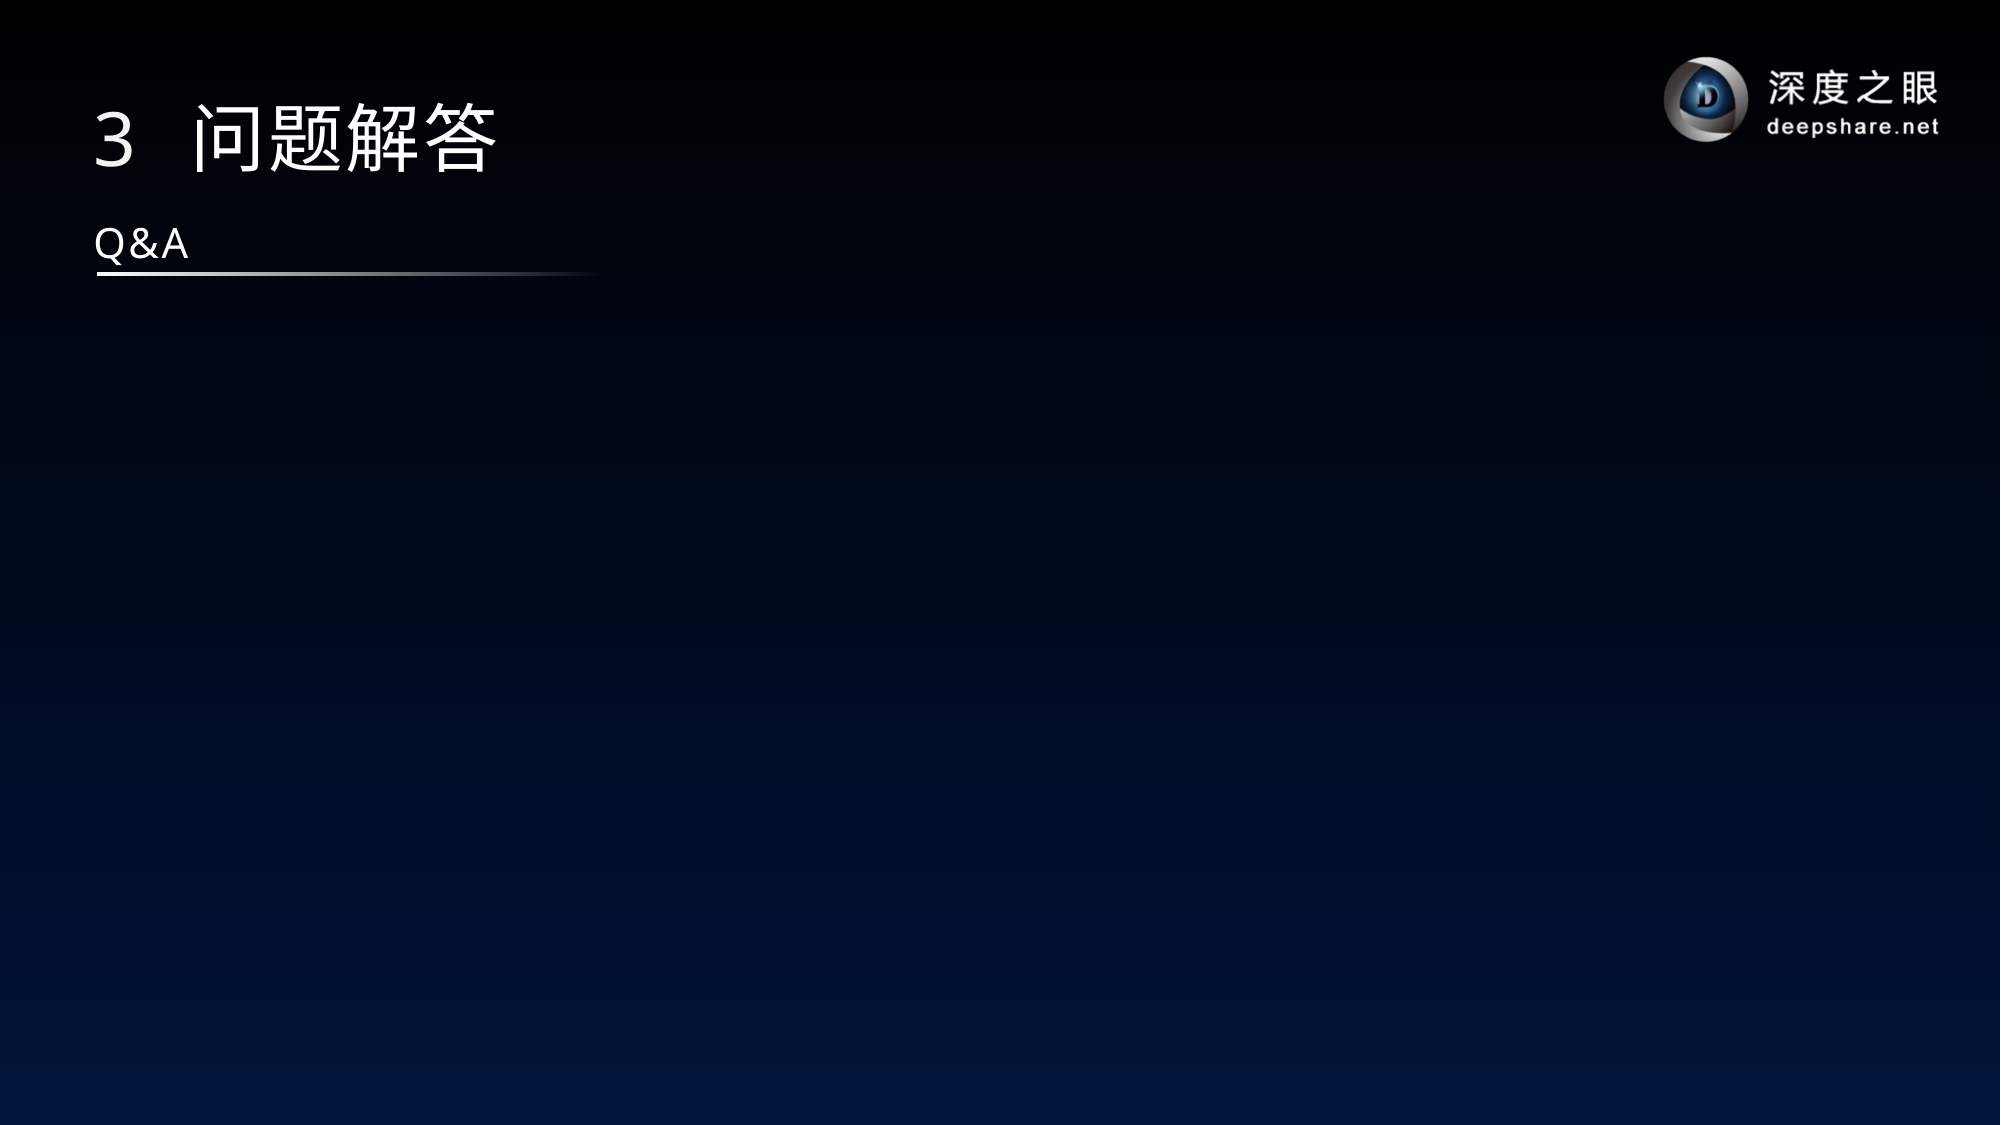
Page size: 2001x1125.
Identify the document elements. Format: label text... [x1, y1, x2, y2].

picture [1644, 37, 1945, 163]
title 3 问题解答 [78, 94, 1192, 274]
subtitle Q&A [78, 209, 813, 270]
